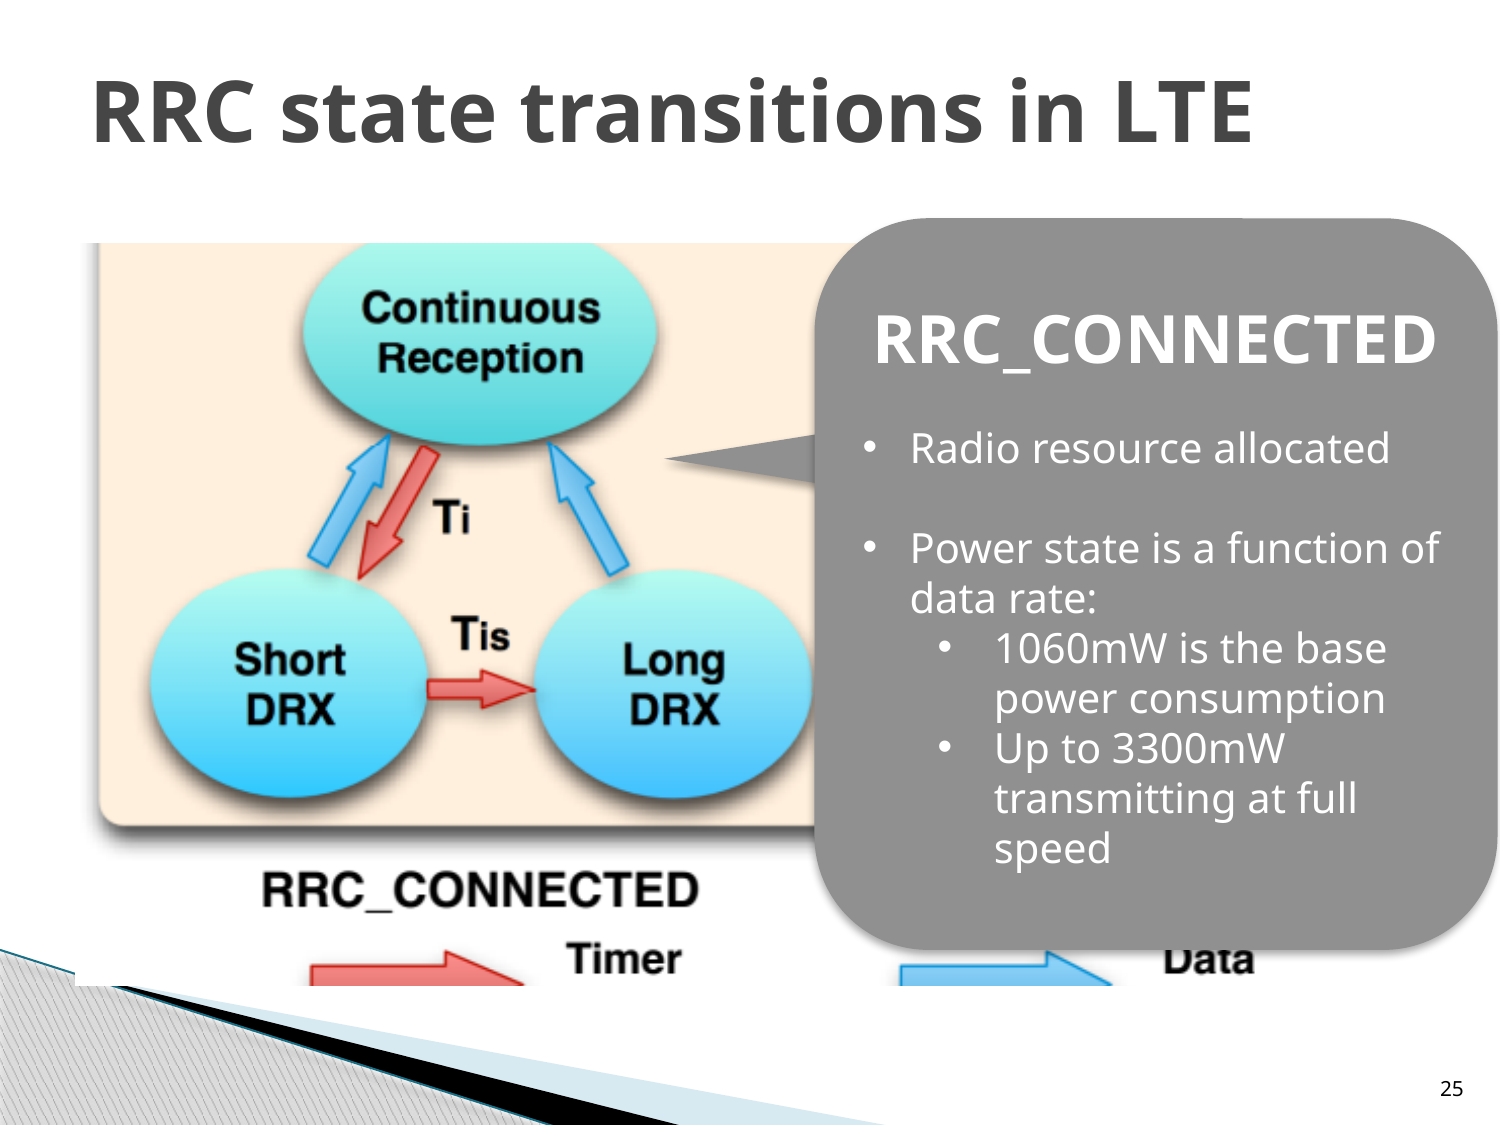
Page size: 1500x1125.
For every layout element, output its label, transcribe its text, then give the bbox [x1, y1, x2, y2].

slide_number 25 [1418, 1051, 1479, 1112]
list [74, 242, 1426, 986]
title RRC state transitions in LTE [75, 45, 1425, 171]
text_box RRC_CONNECTED Radio resource allocated Power state is a function of data rate: 1060mW is the base power consumption Up to 3300mW transmitting at full speed [857, 217, 1499, 941]
